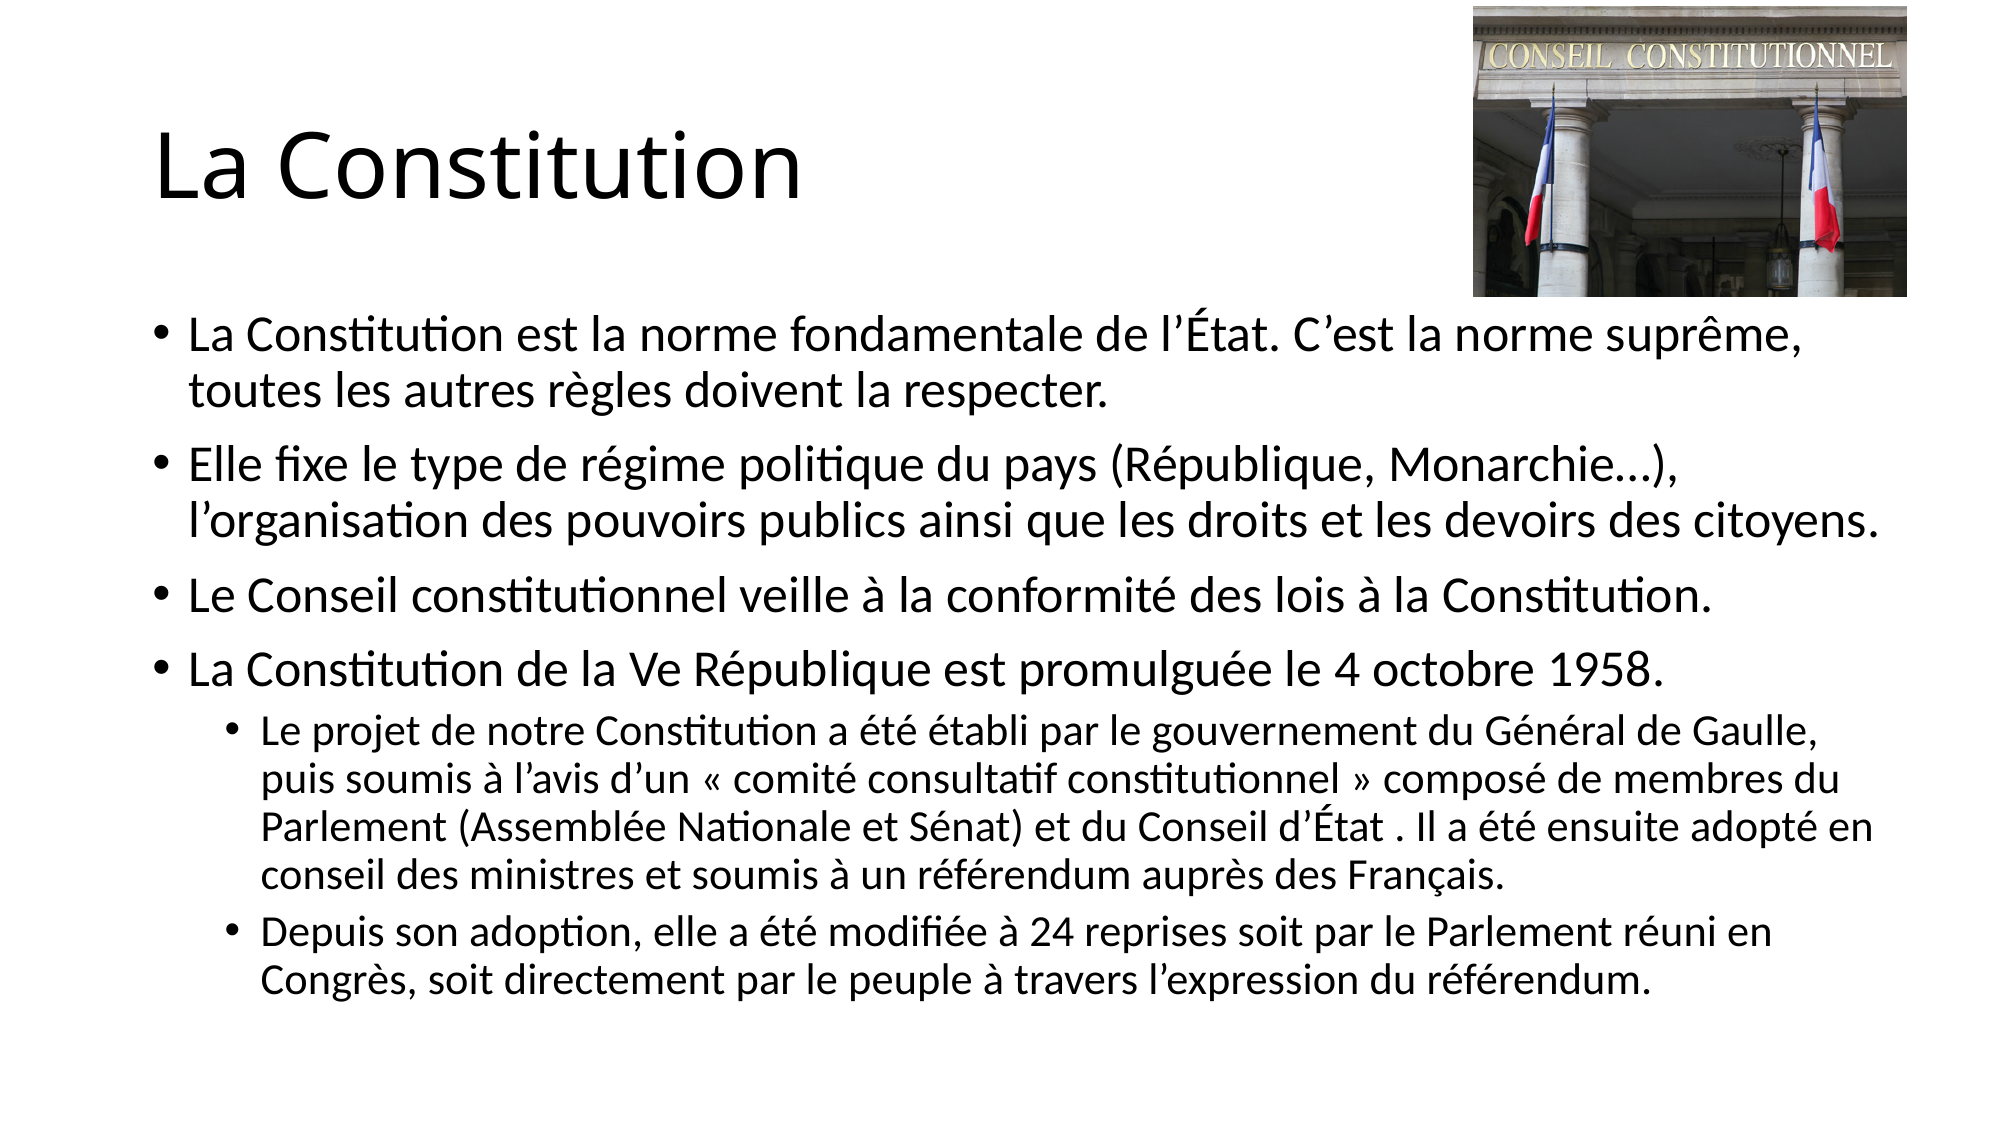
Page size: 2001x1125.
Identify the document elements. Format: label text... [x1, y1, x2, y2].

picture [1472, 4, 1908, 300]
title La Constitution [137, 59, 1472, 278]
list La Constitution est la norme fondamentale de l’État. C’est la norme suprême, toutes les autres règles doivent la respecter. Elle fixe le type de régime politique du pays (République, Monarchie…), l’organisation des pouvoirs publics ainsi que les droits et les devoirs des citoyens. Le Conseil constitutionnel veille à la conformité des lois à la Constitution. La Constitution de la Ve République est promulguée le 4 octobre 1958. Le projet de notre Constitution a été établi par le gouvernement du Général de Gaulle, puis soumis à l’avis d’un « comité consultatif constitutionnel » composé de membres du Parlement (Assemblée Nationale et Sénat) et du Conseil d’État . Il a été ensuite adopté en conseil des ministres et soumis à un référendum auprès des Français. Depuis son adoption, elle a été modifiée à 24 reprises soit par le Parlement réuni en Congrès, soit directement par le peuple à travers l’expression du référendum. [137, 299, 1908, 1076]
